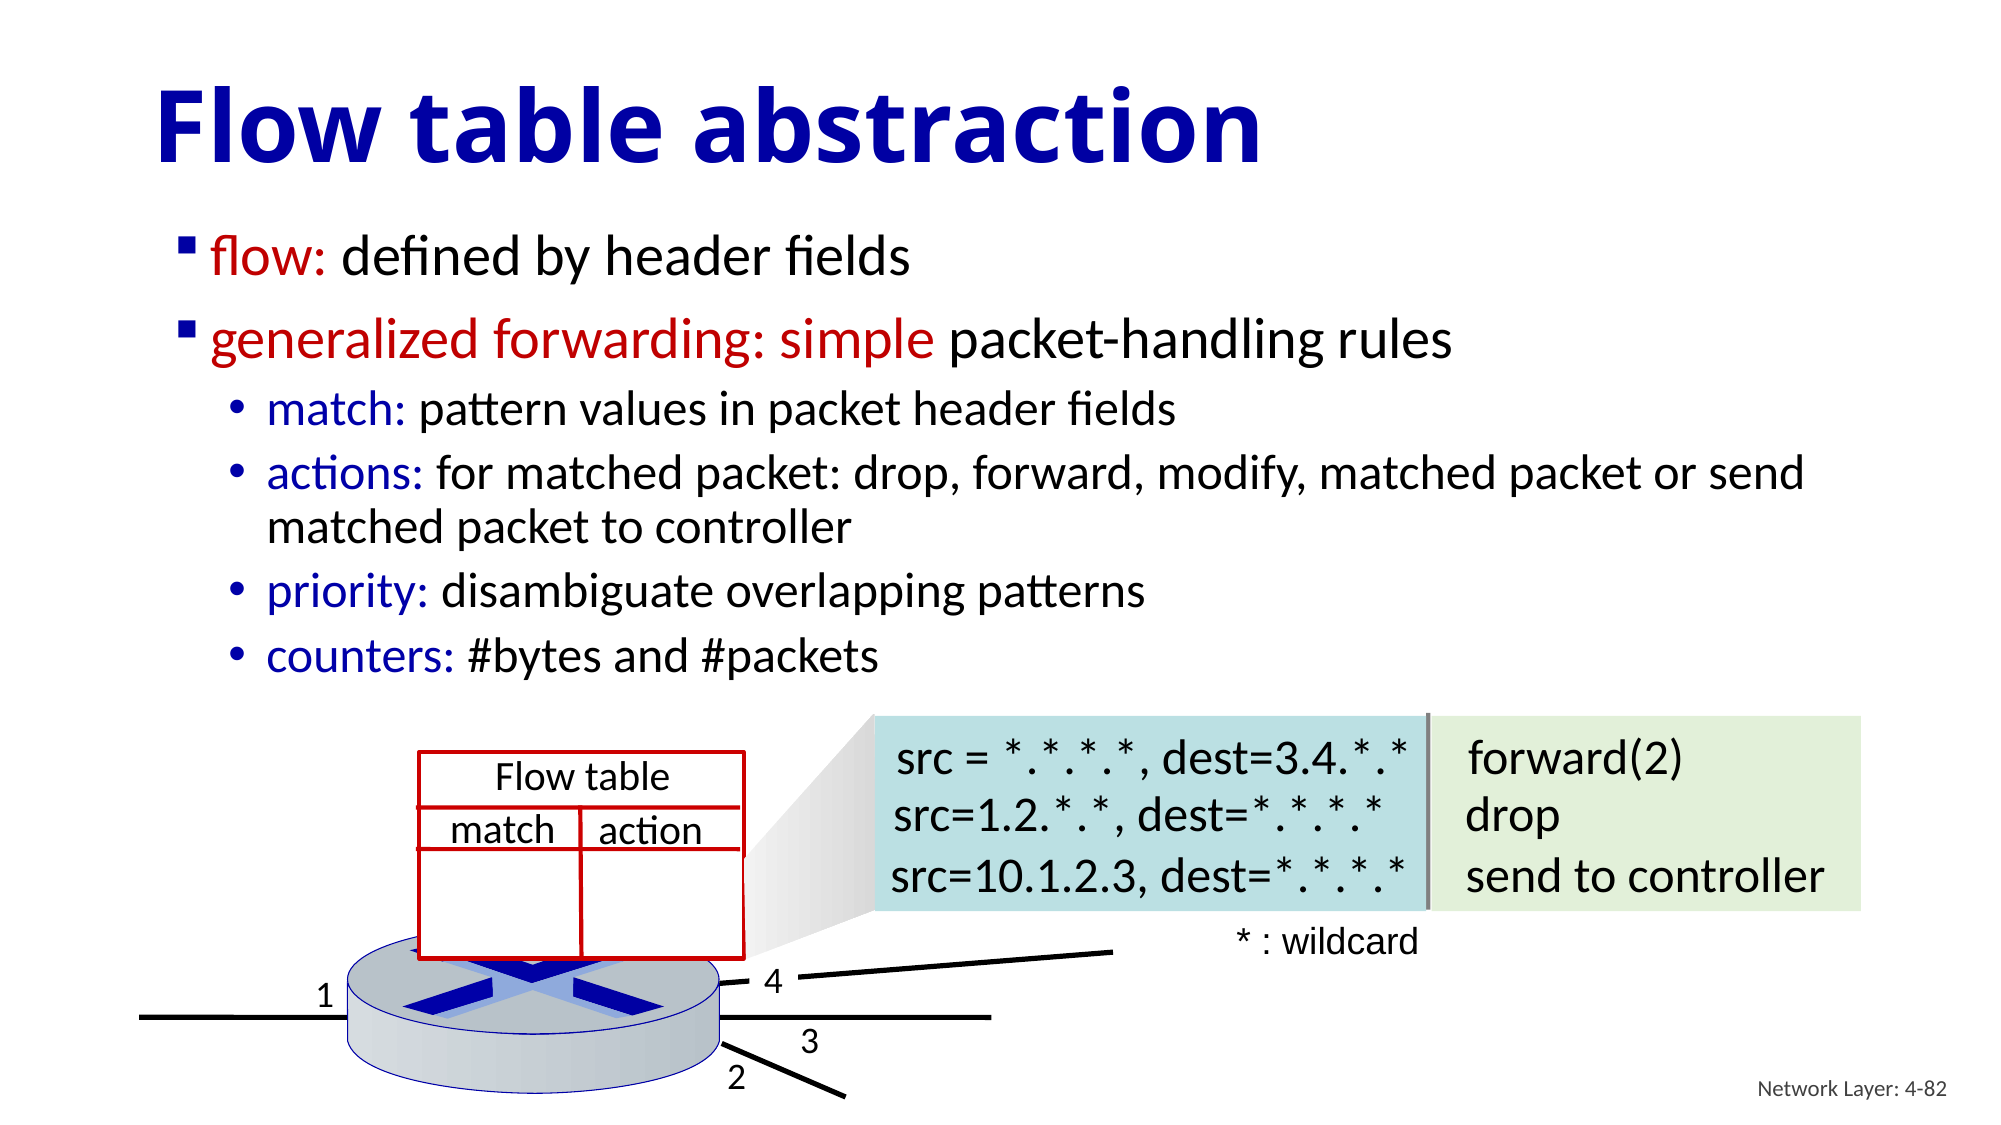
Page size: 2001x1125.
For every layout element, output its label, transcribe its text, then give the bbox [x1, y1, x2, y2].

text_box Network Layer: 4-82 [1512, 1056, 1963, 1117]
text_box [347, 924, 720, 1094]
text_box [743, 712, 1863, 970]
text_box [415, 740, 738, 959]
text_box [761, 1059, 846, 1098]
text_box [725, 980, 749, 984]
text_box 2 [712, 1044, 761, 1105]
text_box 3 [785, 1008, 834, 1069]
text_box 1 [300, 963, 341, 1023]
text_box Flow table abstraction [137, 56, 1863, 204]
text_box flow: defined by header fields generalized forwarding: simple packet-handling rules match: pattern values in packet header fields actions: for matched packet: drop, forward, modify, matched packet or send matched packet to controller priority: disambiguate overlapping patterns counters: #bytes and #packets [137, 217, 1863, 718]
text_box 4 [749, 978, 798, 1009]
